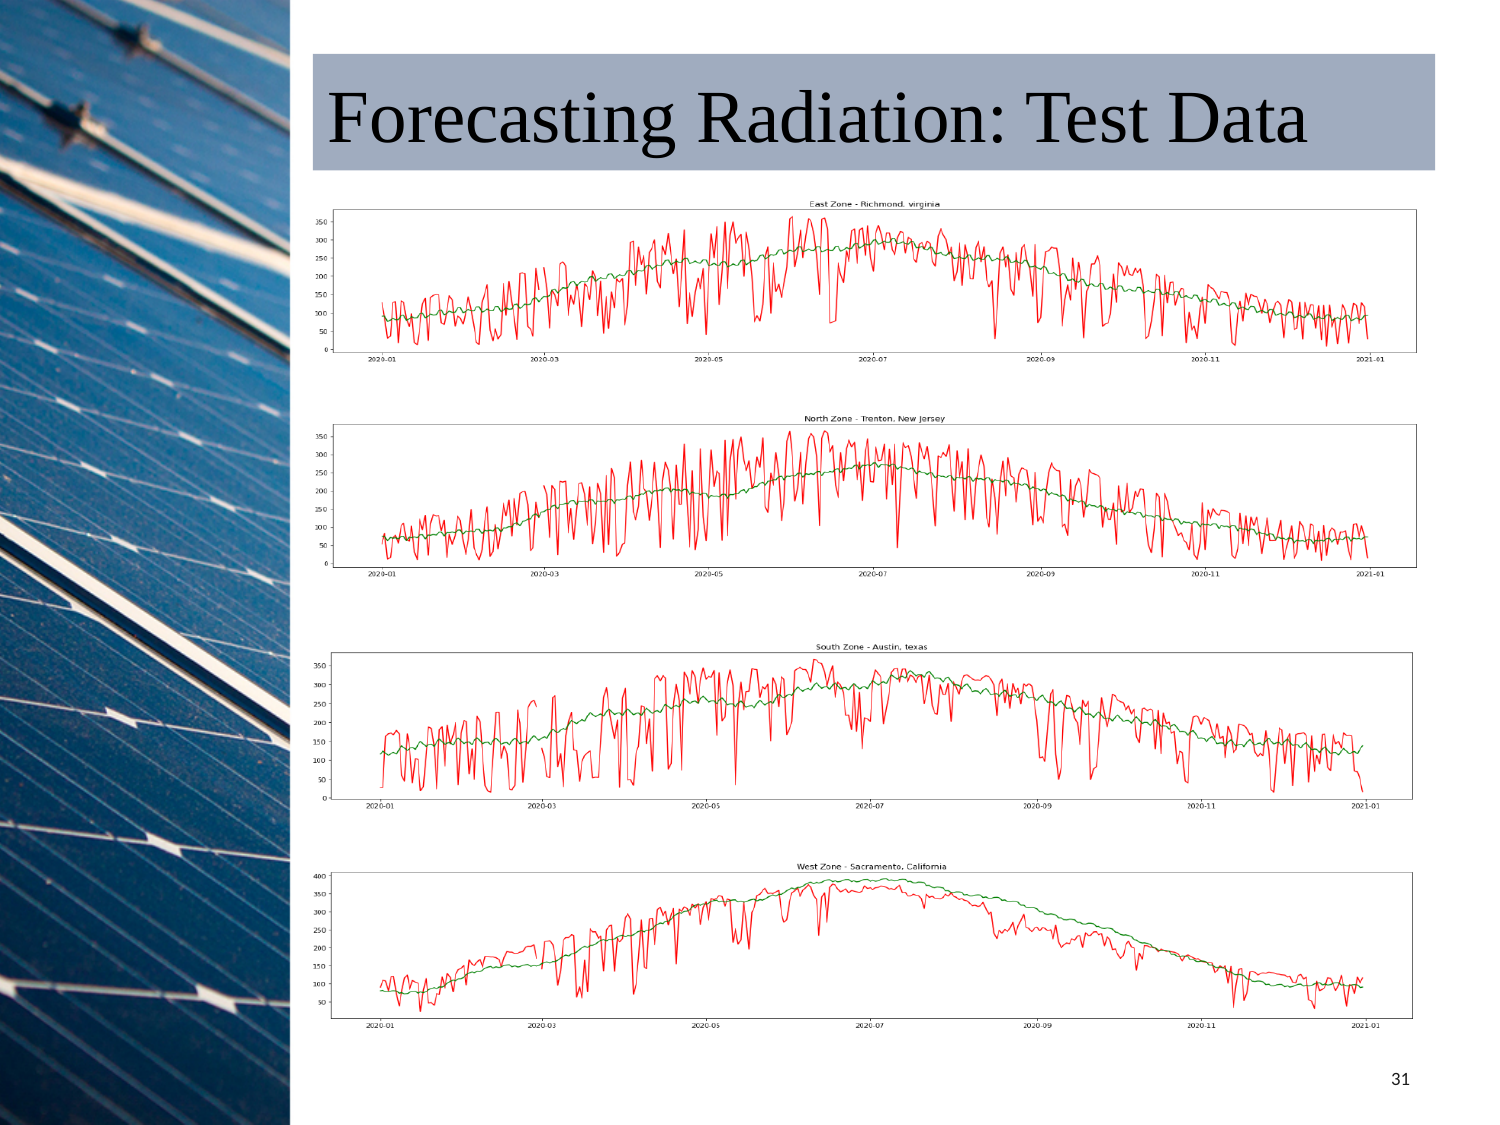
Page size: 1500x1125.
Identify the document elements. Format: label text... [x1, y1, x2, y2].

picture [0, 0, 1500, 1125]
slide_number 31 [1074, 1058, 1425, 1103]
title Forecasting Radiation: Test Data [312, 53, 1436, 171]
